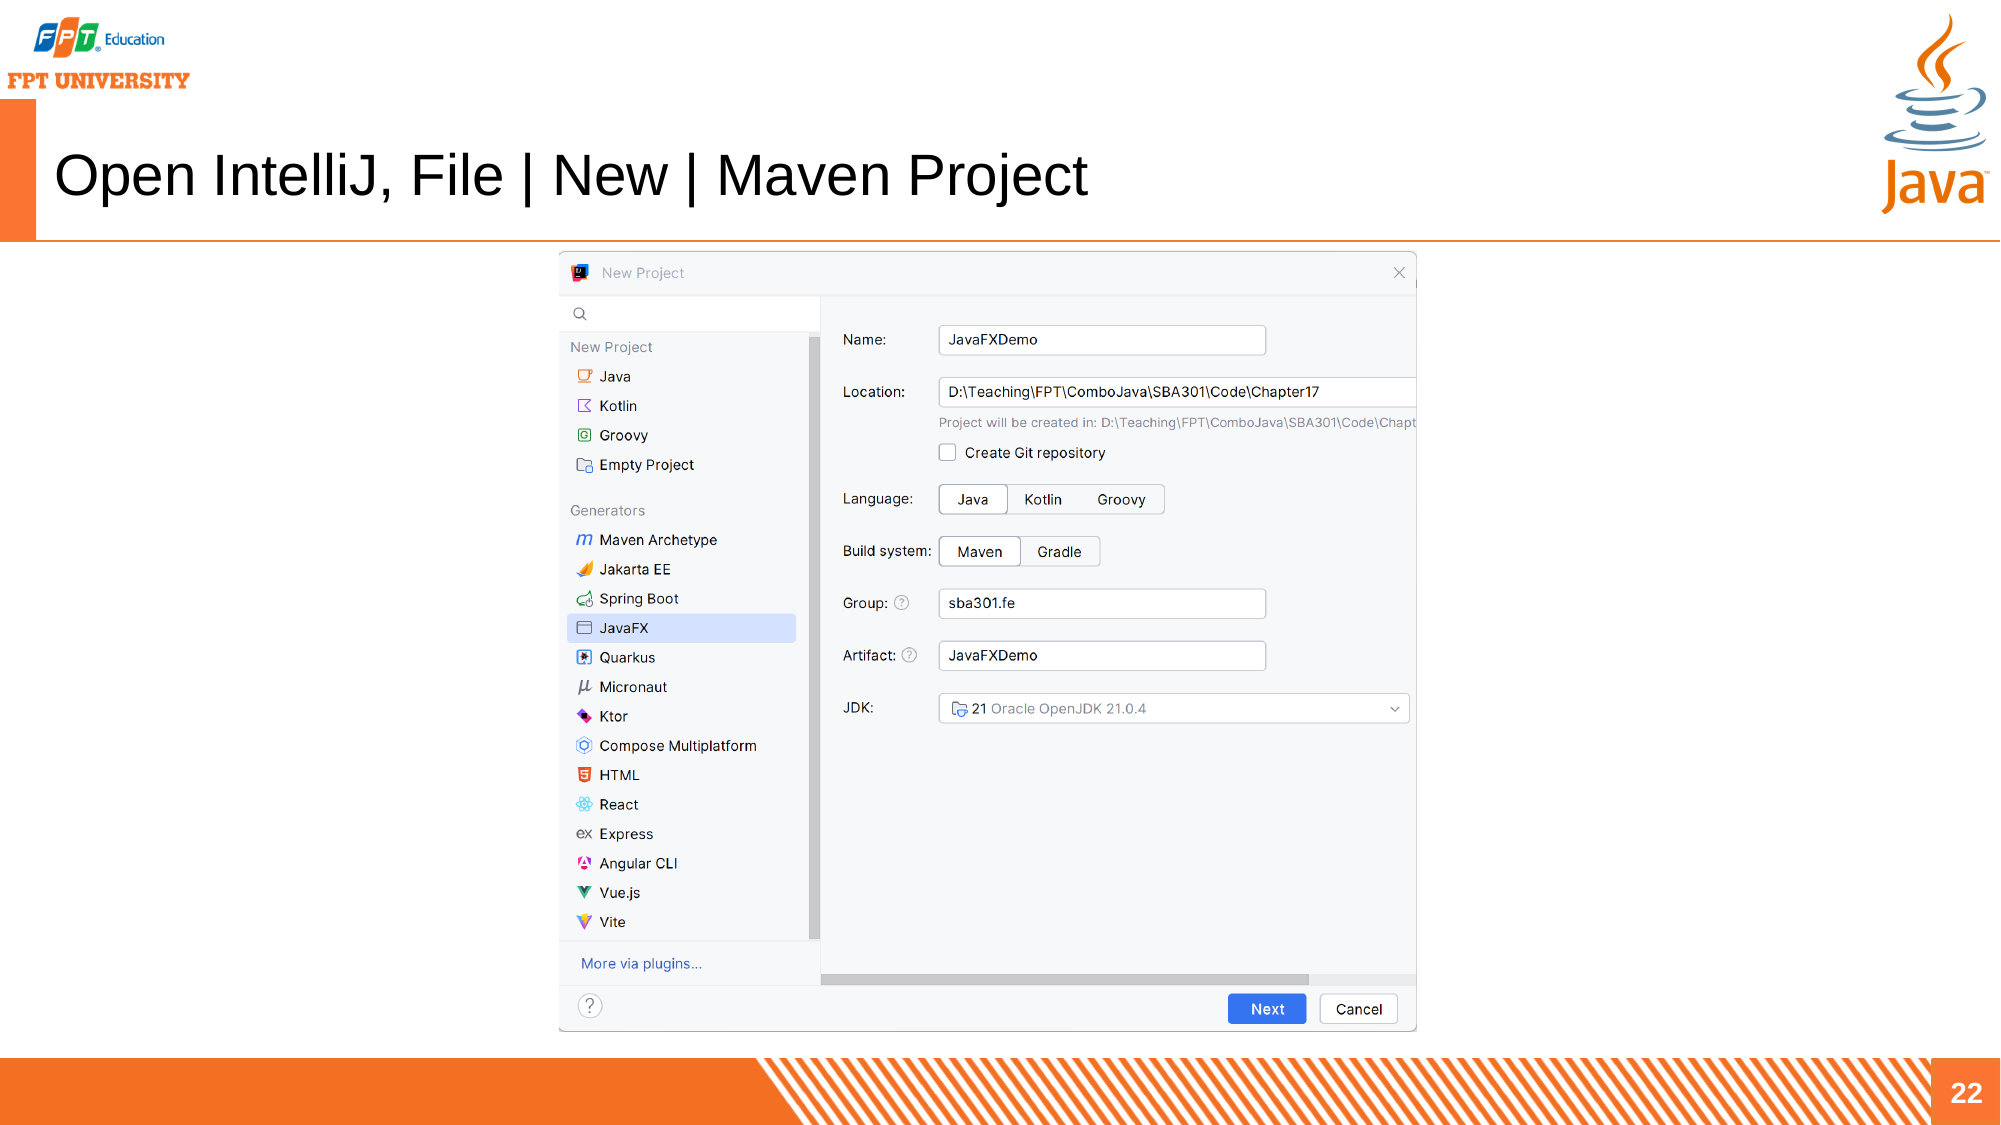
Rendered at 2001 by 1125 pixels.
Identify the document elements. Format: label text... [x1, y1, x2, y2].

picture [0, 1058, 1934, 1125]
slide_number 22 [1933, 1059, 2000, 1124]
picture [559, 250, 1417, 1032]
picture [1868, 4, 2000, 226]
title Open IntelliJ, File | New | Maven Project [39, 123, 1872, 230]
picture [0, 2, 197, 99]
